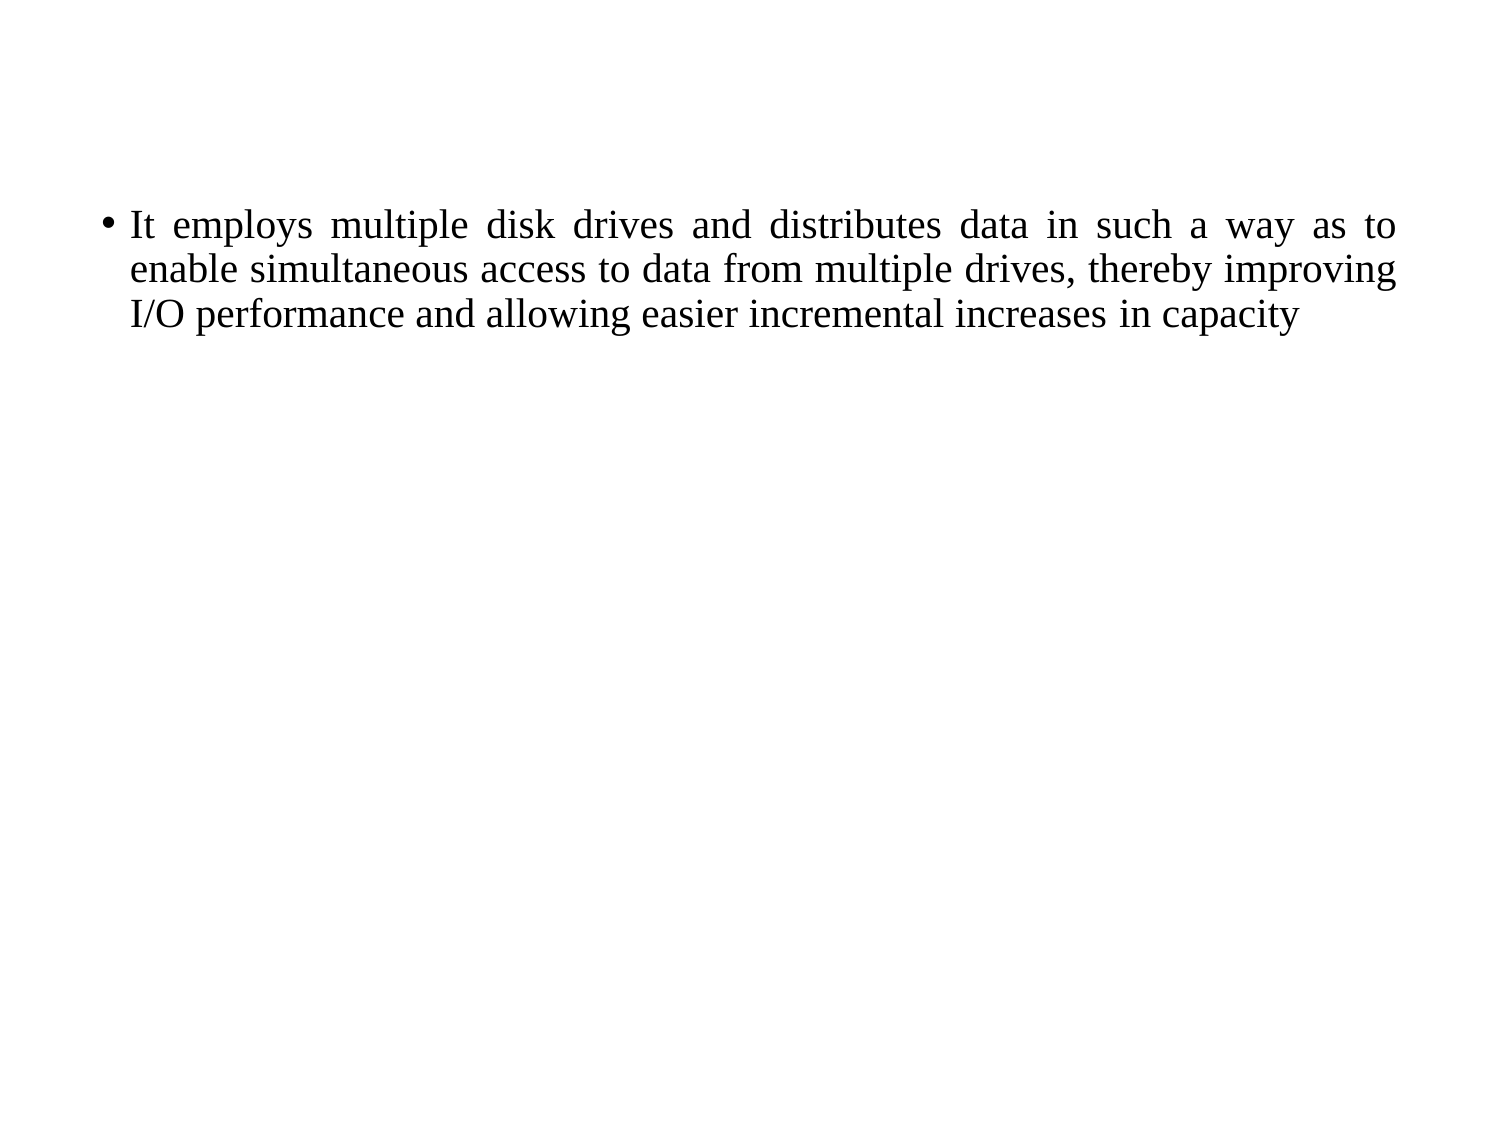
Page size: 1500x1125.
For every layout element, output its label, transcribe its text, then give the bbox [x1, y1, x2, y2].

list It employs multiple disk drives and distributes data in such a way as to enable simultaneous access to data from multiple drives, thereby improving I/O performance and allowing easier incremental increases in capacity [86, 194, 1414, 347]
